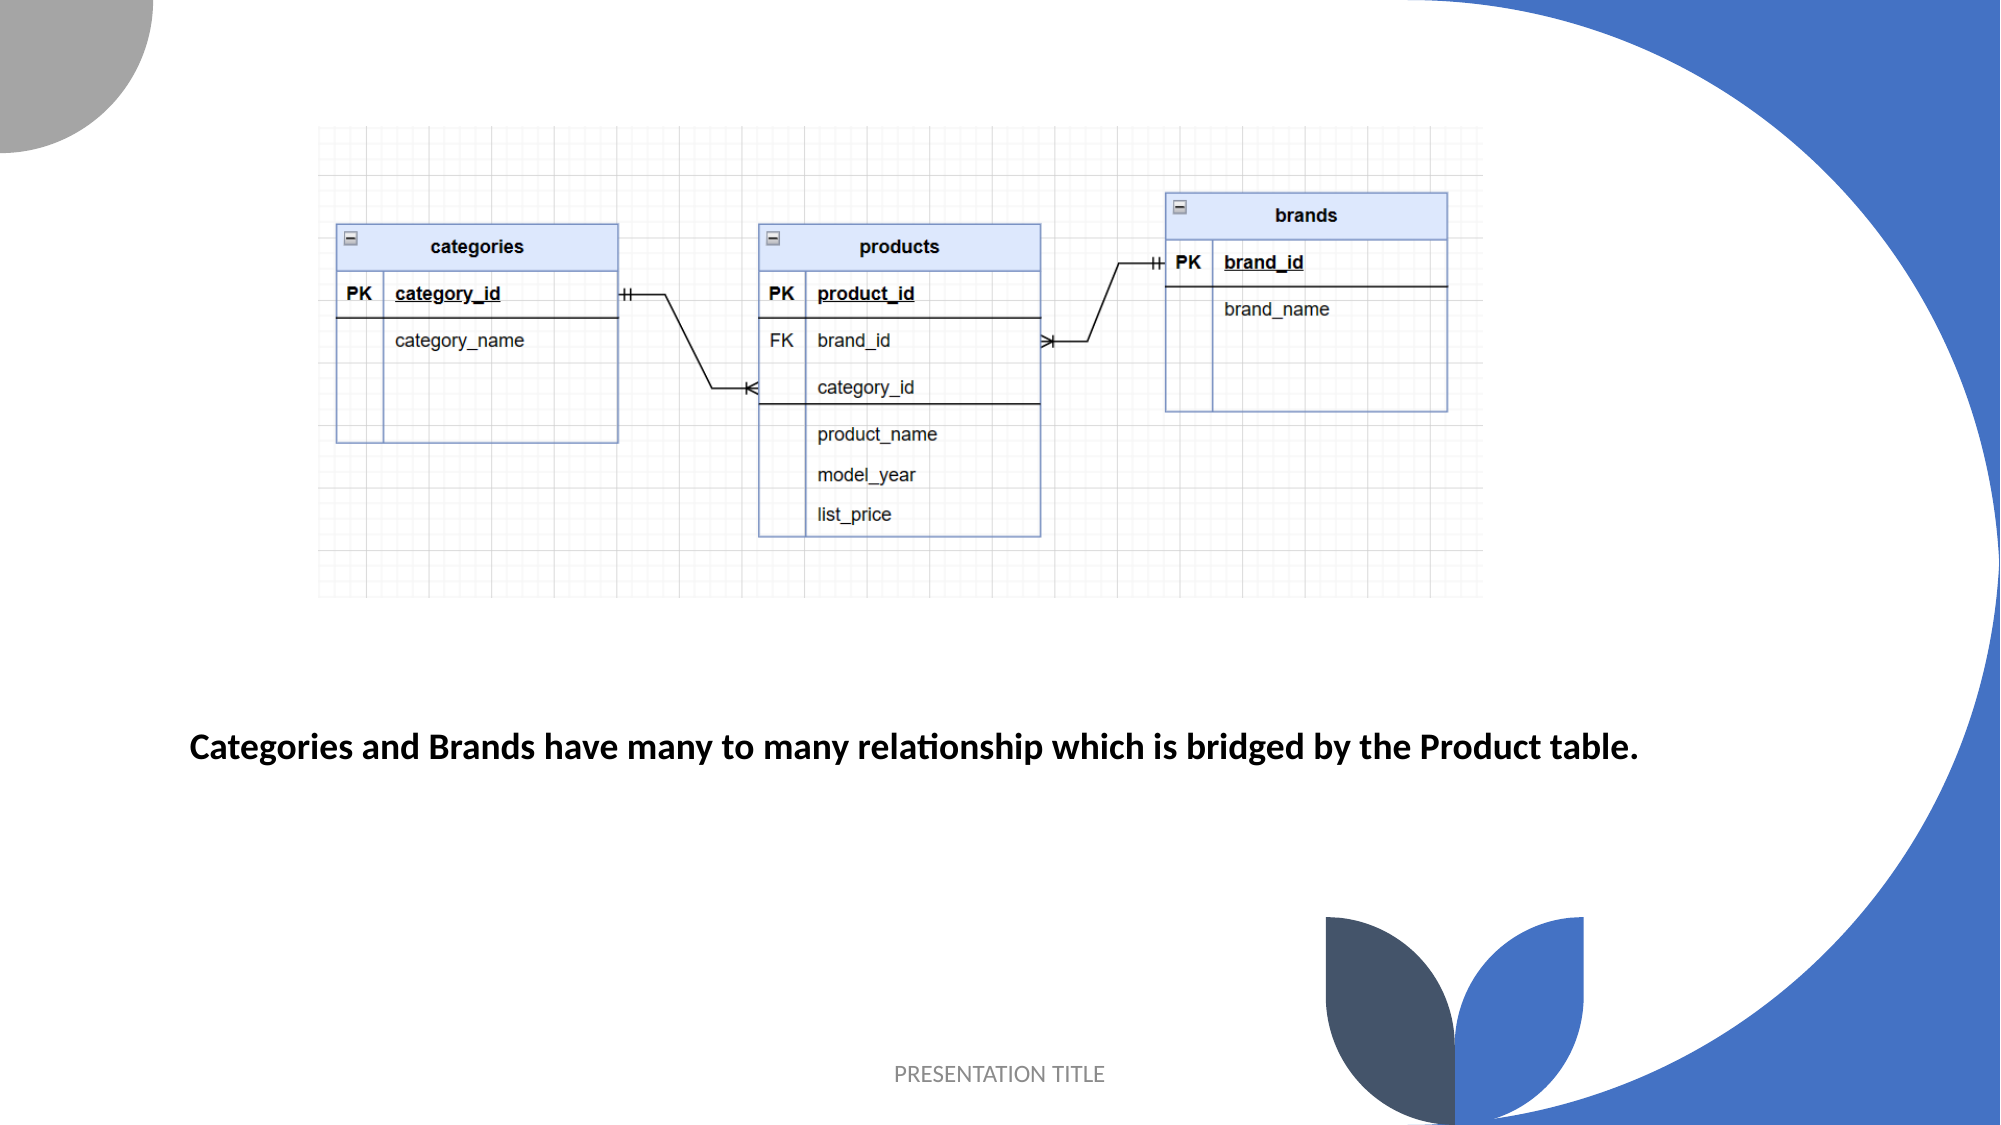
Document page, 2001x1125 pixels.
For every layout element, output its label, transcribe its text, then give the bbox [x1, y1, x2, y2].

slide_number 25 [1412, 1042, 1863, 1103]
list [318, 126, 1483, 599]
footer PRESENTATION TITLE [662, 1042, 1338, 1103]
text_box Categories and Brands have many to many relationship which is bridged by the Product table. [174, 714, 1863, 775]
